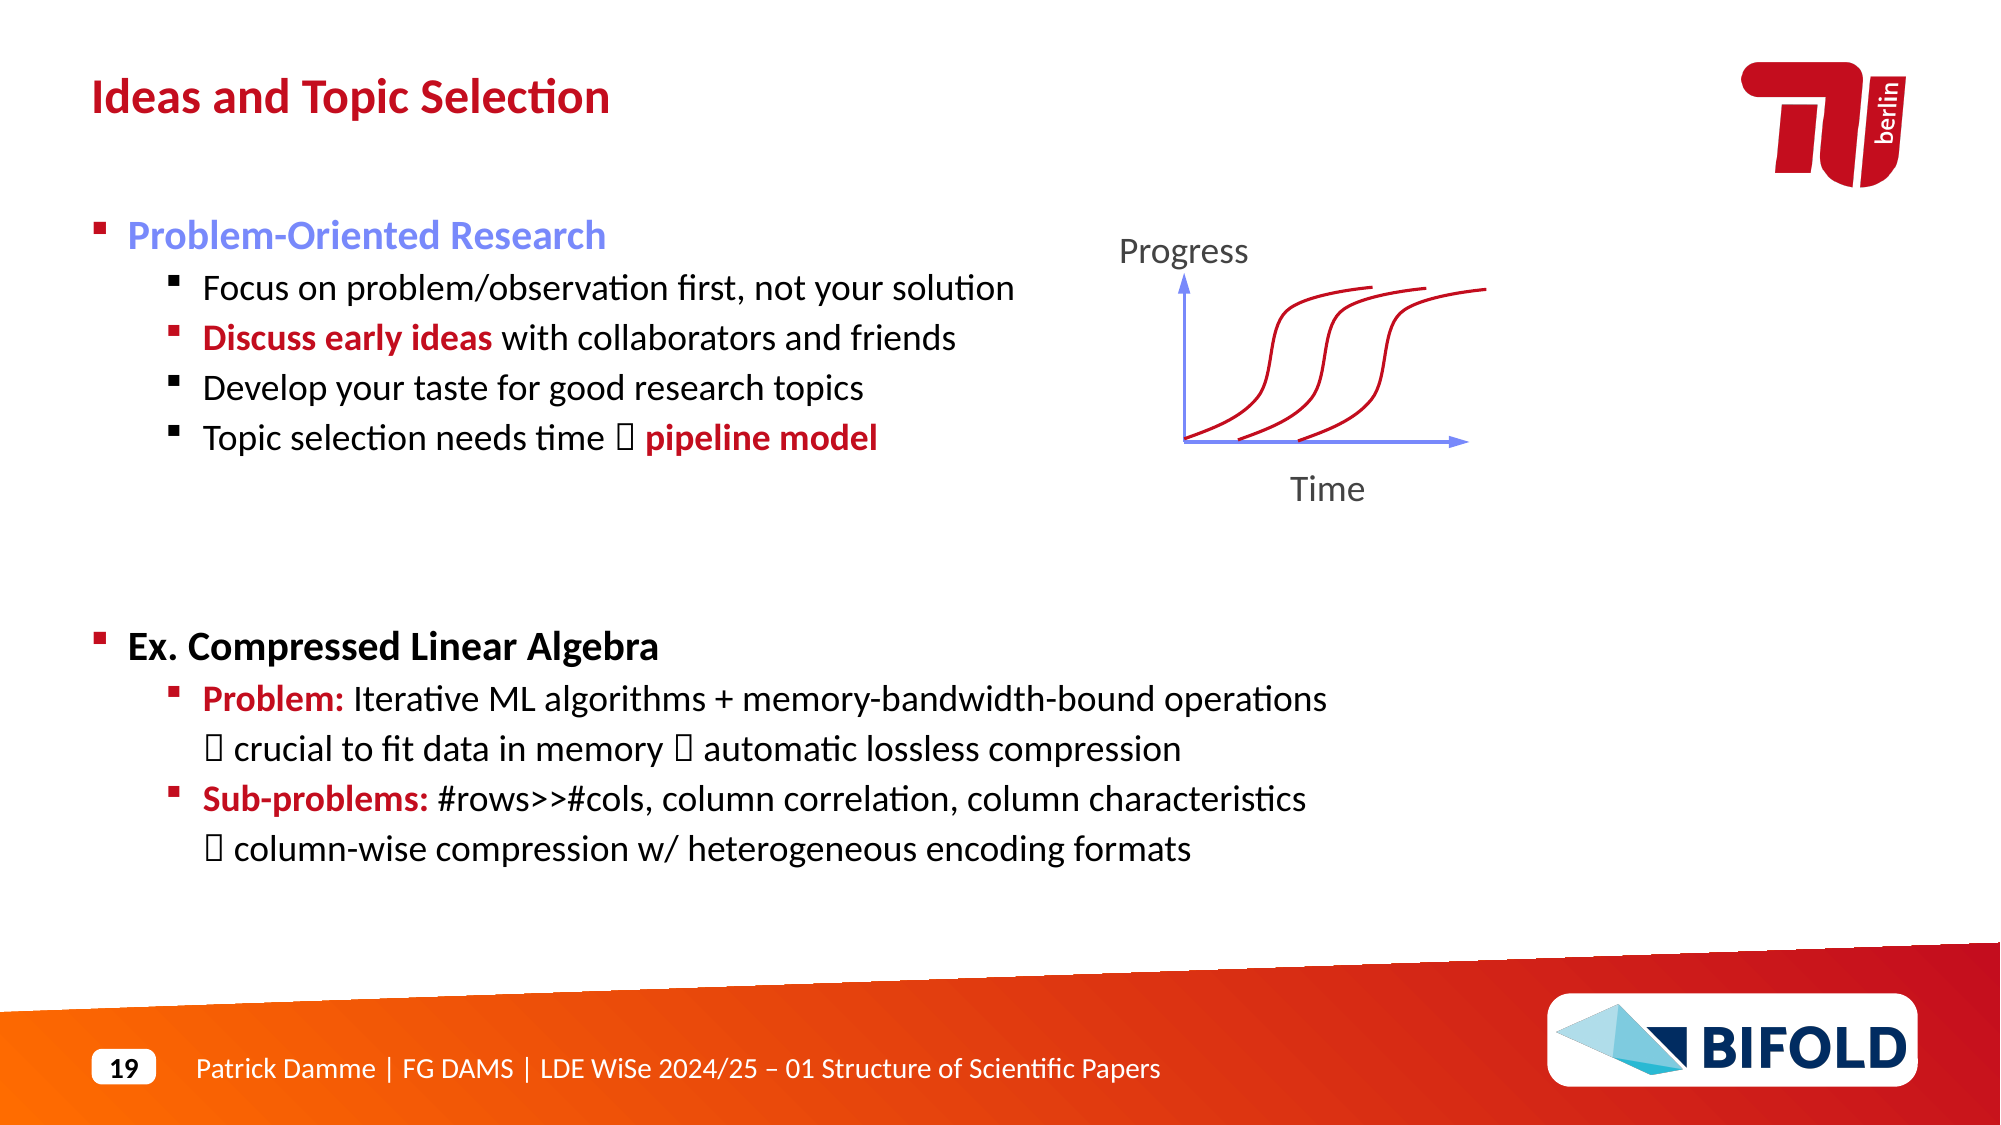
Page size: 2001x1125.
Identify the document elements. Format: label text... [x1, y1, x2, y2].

picture [1556, 1004, 1906, 1075]
list Ideas and Topic Selection [91, 65, 1455, 183]
list Problem-Oriented Research Focus on problem/observation first, not your solution Discuss early ideas with collaborators and friends Develop your taste for good research topics Topic selection needs time  pipeline model Ex. Compressed Linear Algebra Problem: Iterative ML algorithms + memory-bandwidth-bound operations  crucial to fit data in memory  automatic lossless compression Sub-problems: #rows>>#cols, column correlation, column characteristics  column-wise compression w/ heterogeneous encoding formats [90, 208, 1908, 948]
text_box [1106, 218, 1487, 517]
picture [1741, 62, 1906, 188]
